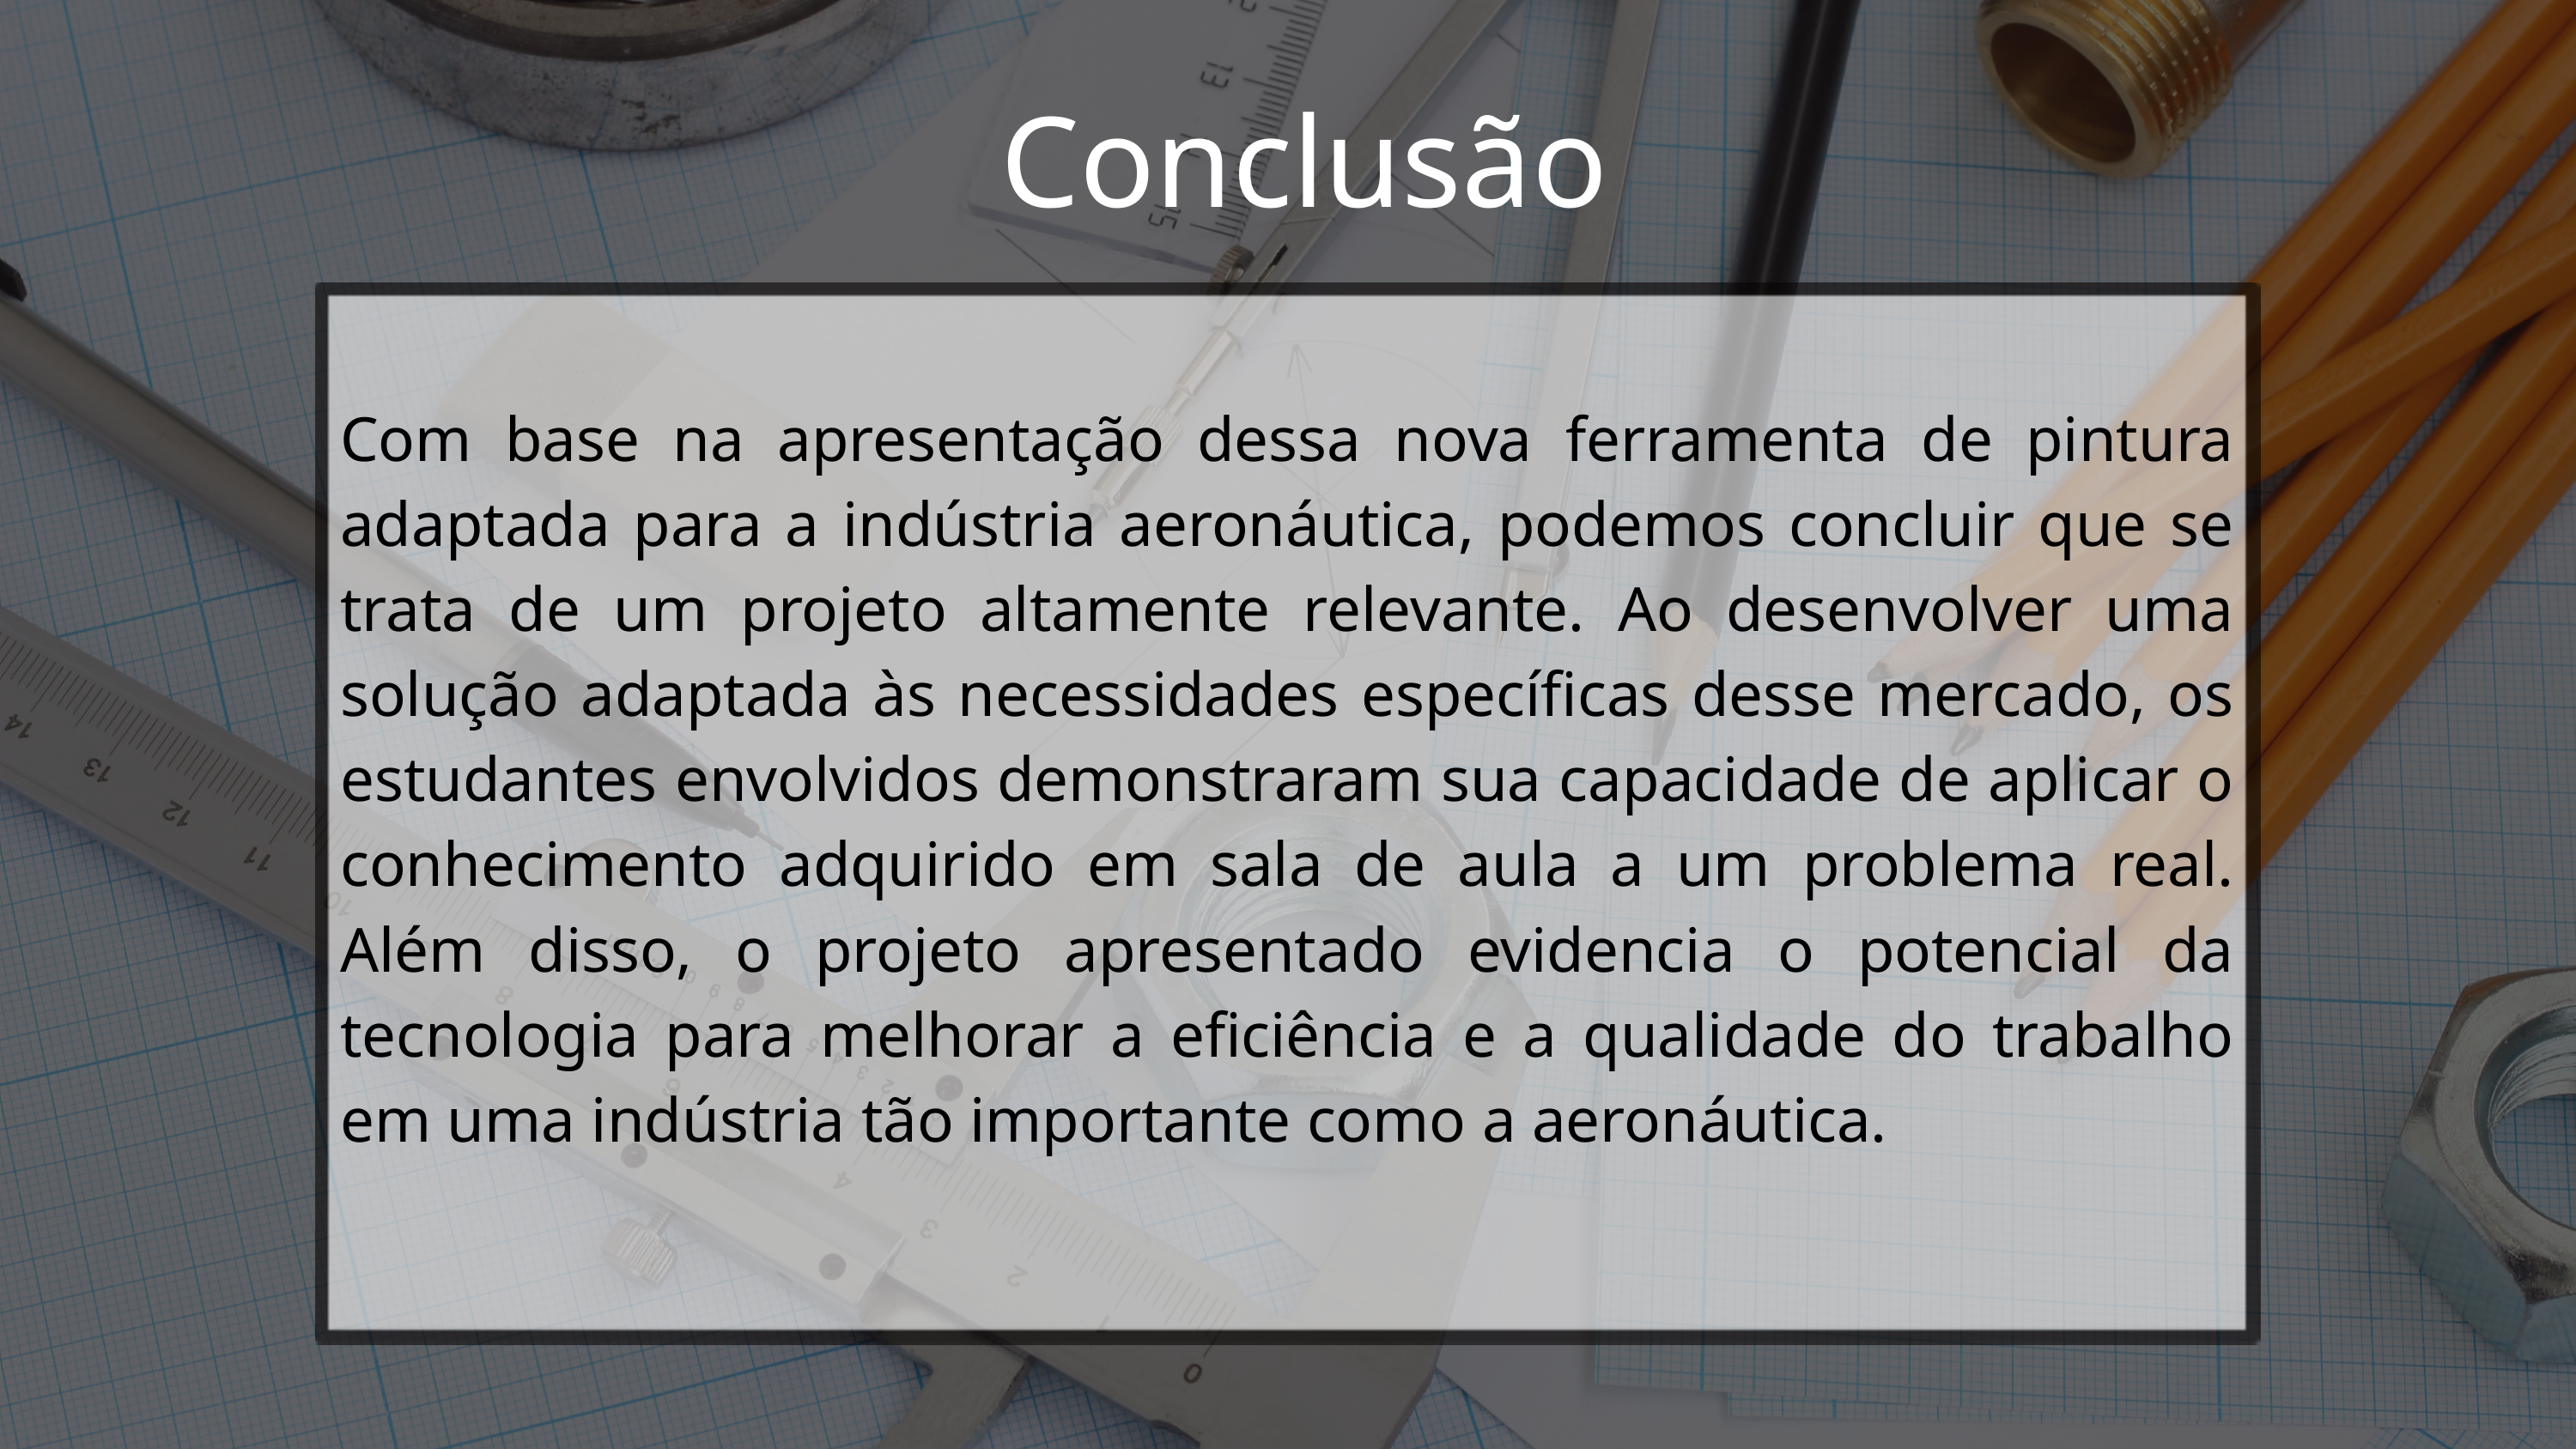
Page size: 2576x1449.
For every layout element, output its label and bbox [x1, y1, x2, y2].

text_box [0, 0, 2576, 1449]
